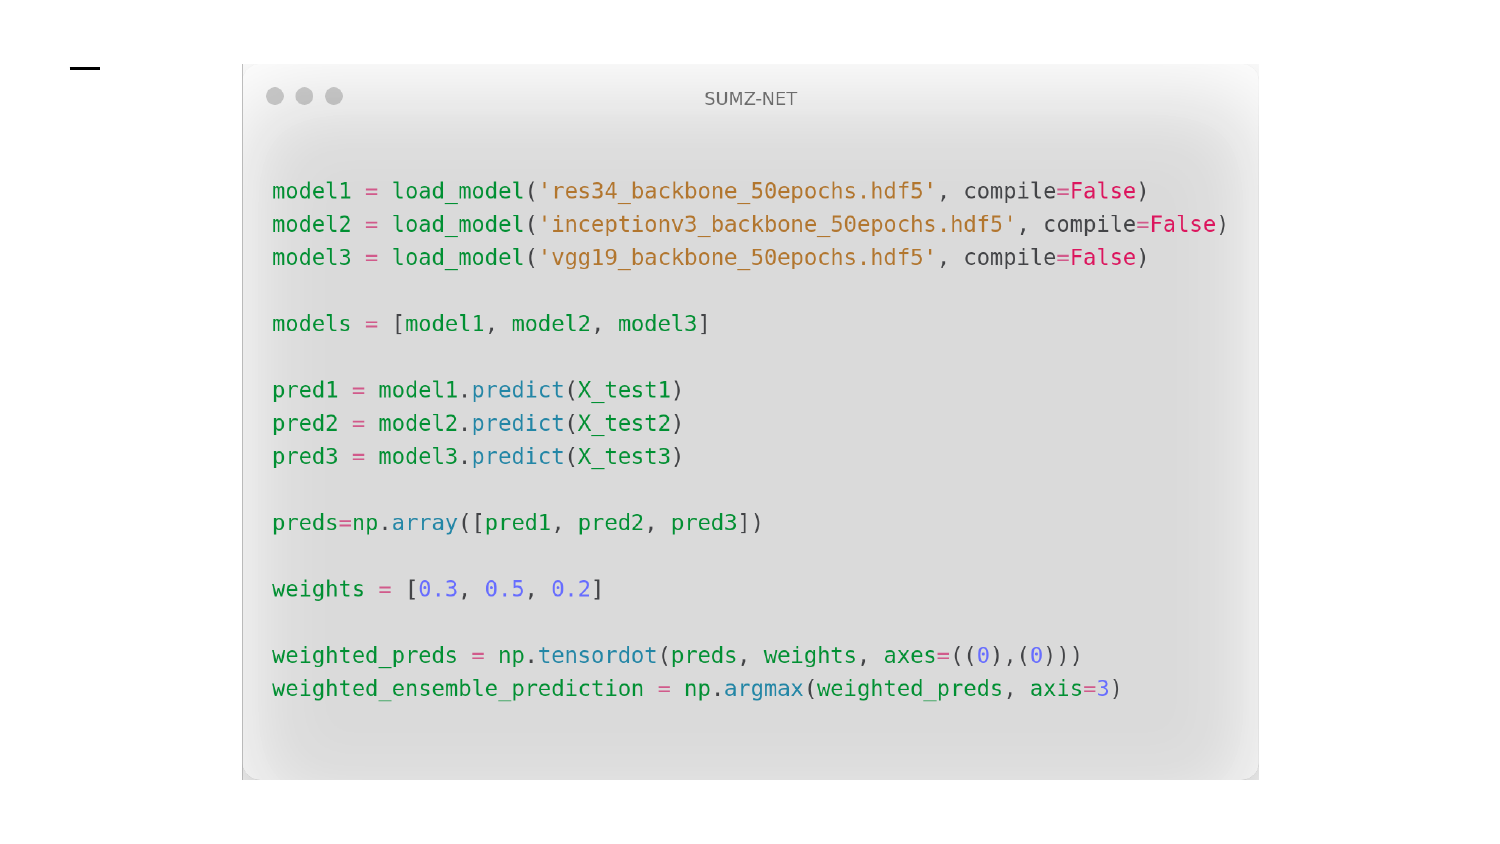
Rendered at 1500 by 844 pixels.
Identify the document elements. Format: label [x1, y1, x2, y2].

picture [147, 0, 1353, 844]
